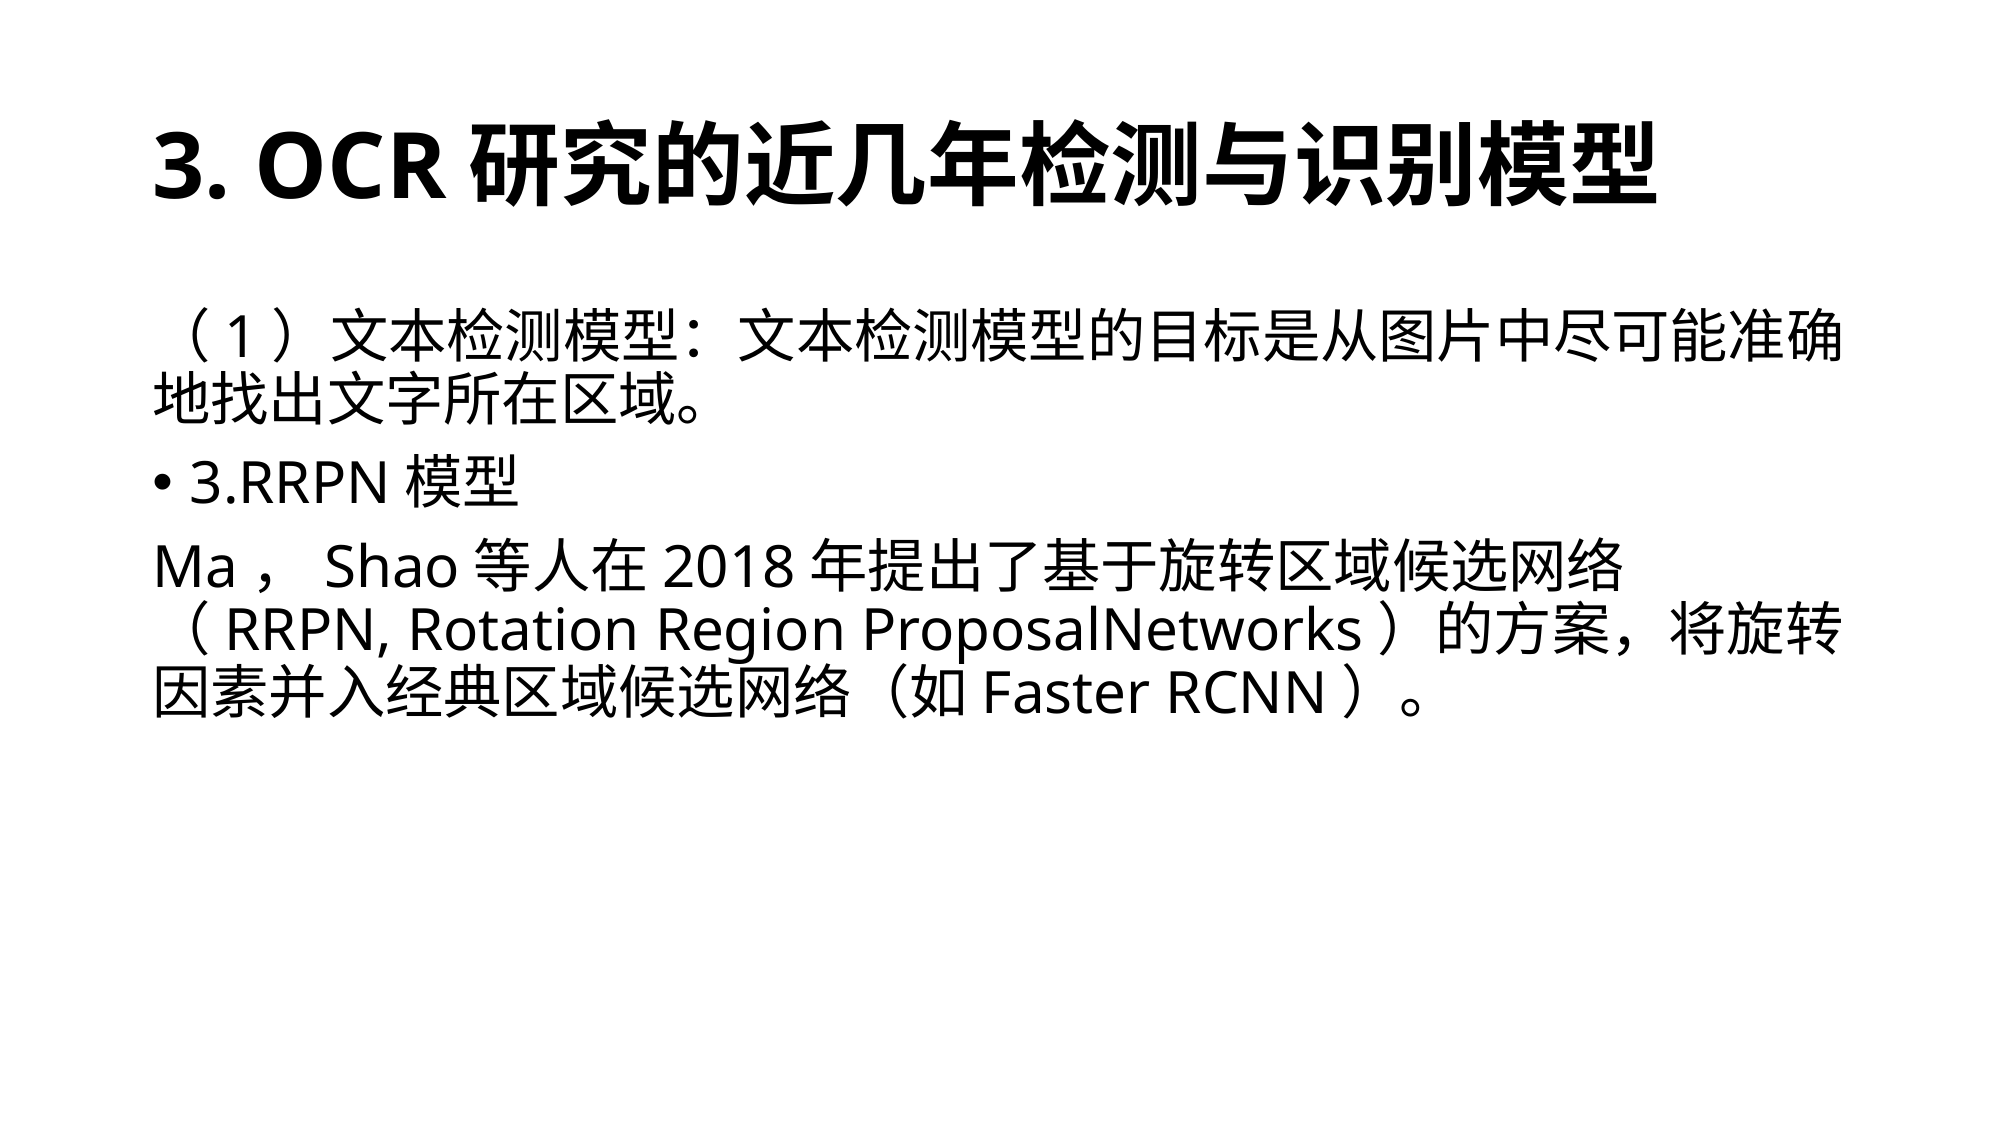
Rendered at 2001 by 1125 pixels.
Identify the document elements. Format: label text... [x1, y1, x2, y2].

list （1）文本检测模型：文本检测模型的目标是从图片中尽可能准确地找出文字所在区域。 3.RRPN模型 Ma，Shao等人在2018年提出了基于旋转区域候选网络（RRPN, Rotation Region ProposalNetworks）的方案，将旋转因素并入经典区域候选网络（如Faster RCNN）。 [137, 299, 1863, 1125]
title 3. OCR研究的近几年检测与识别模型 [137, 59, 1863, 278]
